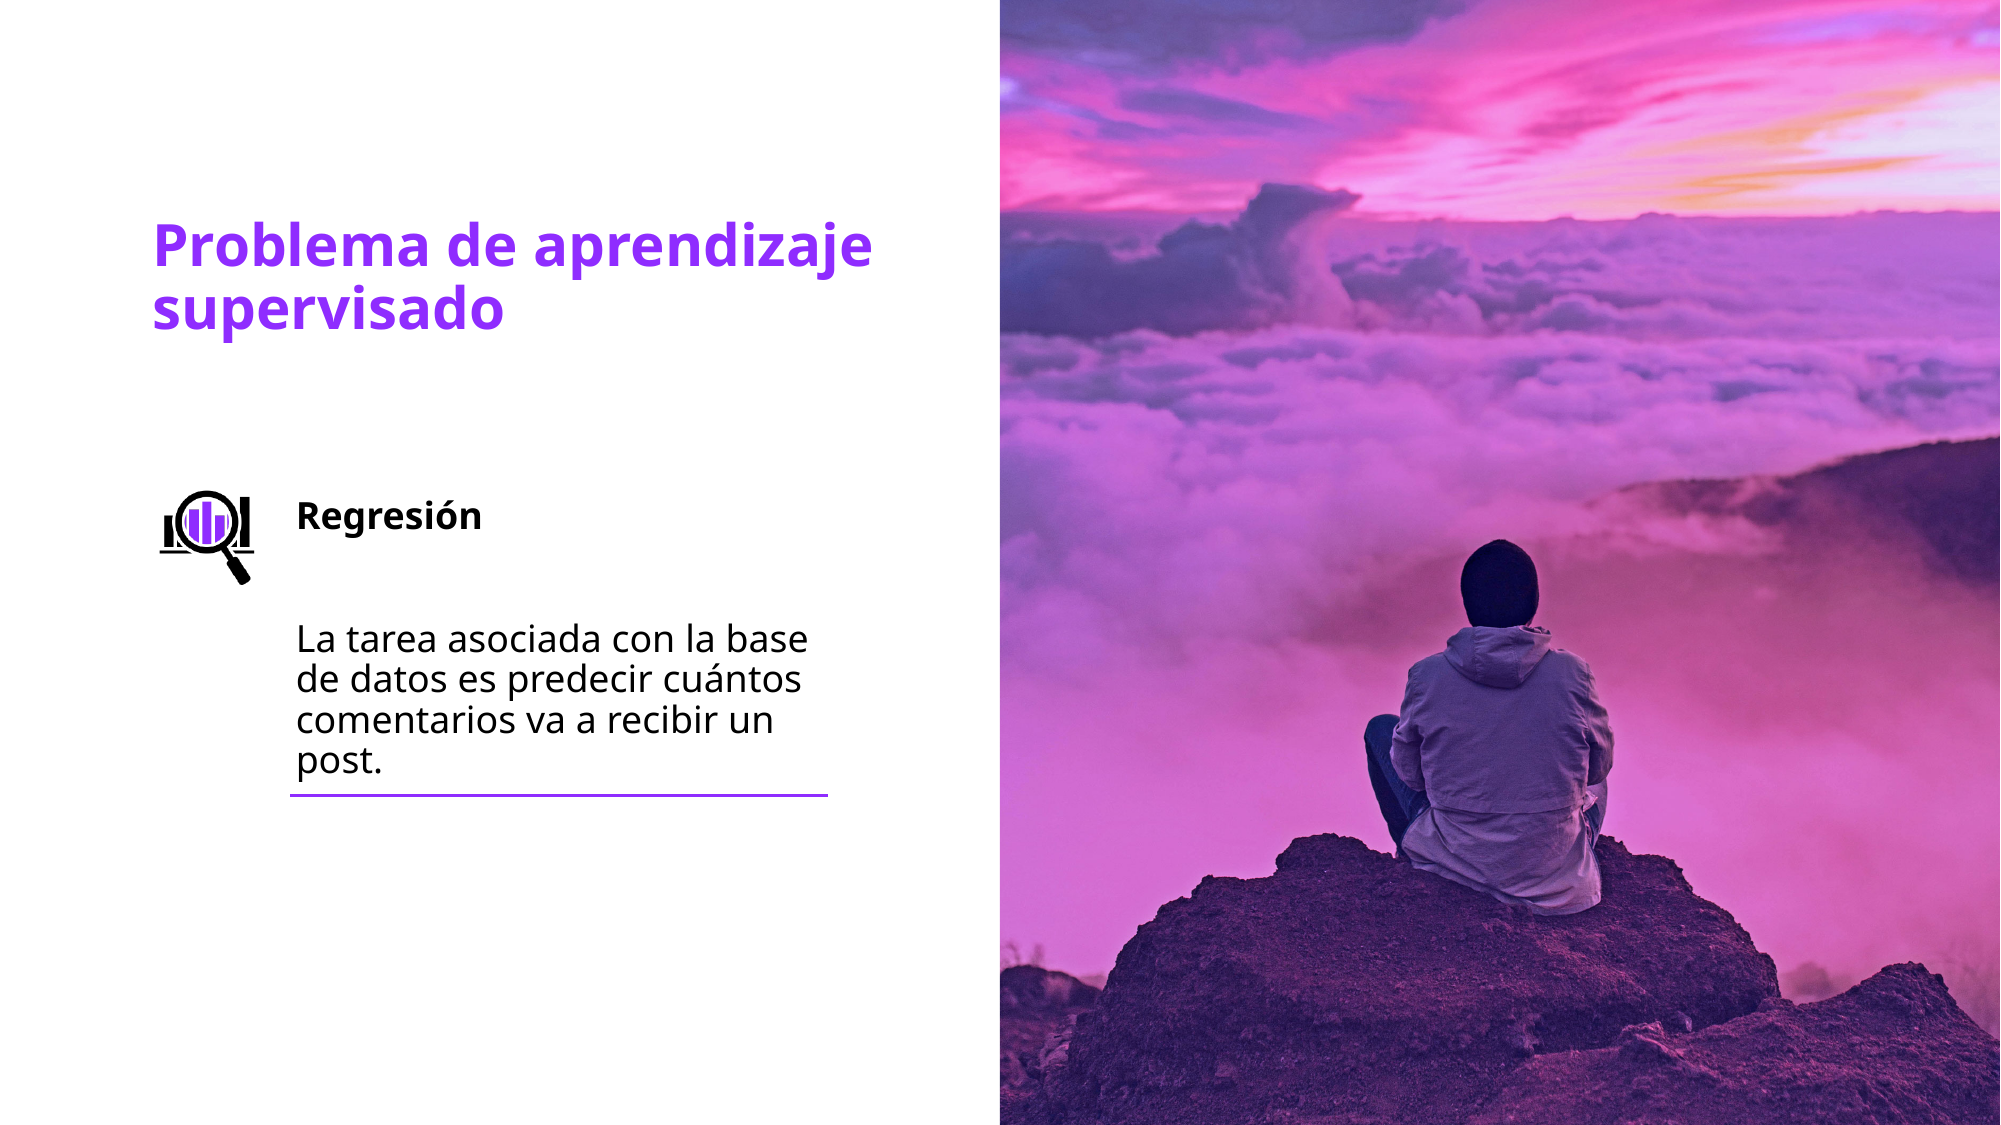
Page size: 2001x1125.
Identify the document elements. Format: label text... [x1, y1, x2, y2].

list Regresión La tarea asociada con la base de datos es predecir cuántos comentarios va a recibir un post. [280, 362, 869, 765]
picture [156, 487, 257, 613]
picture [999, 0, 2000, 1125]
title Problema de aprendizaje supervisado [137, 196, 999, 363]
